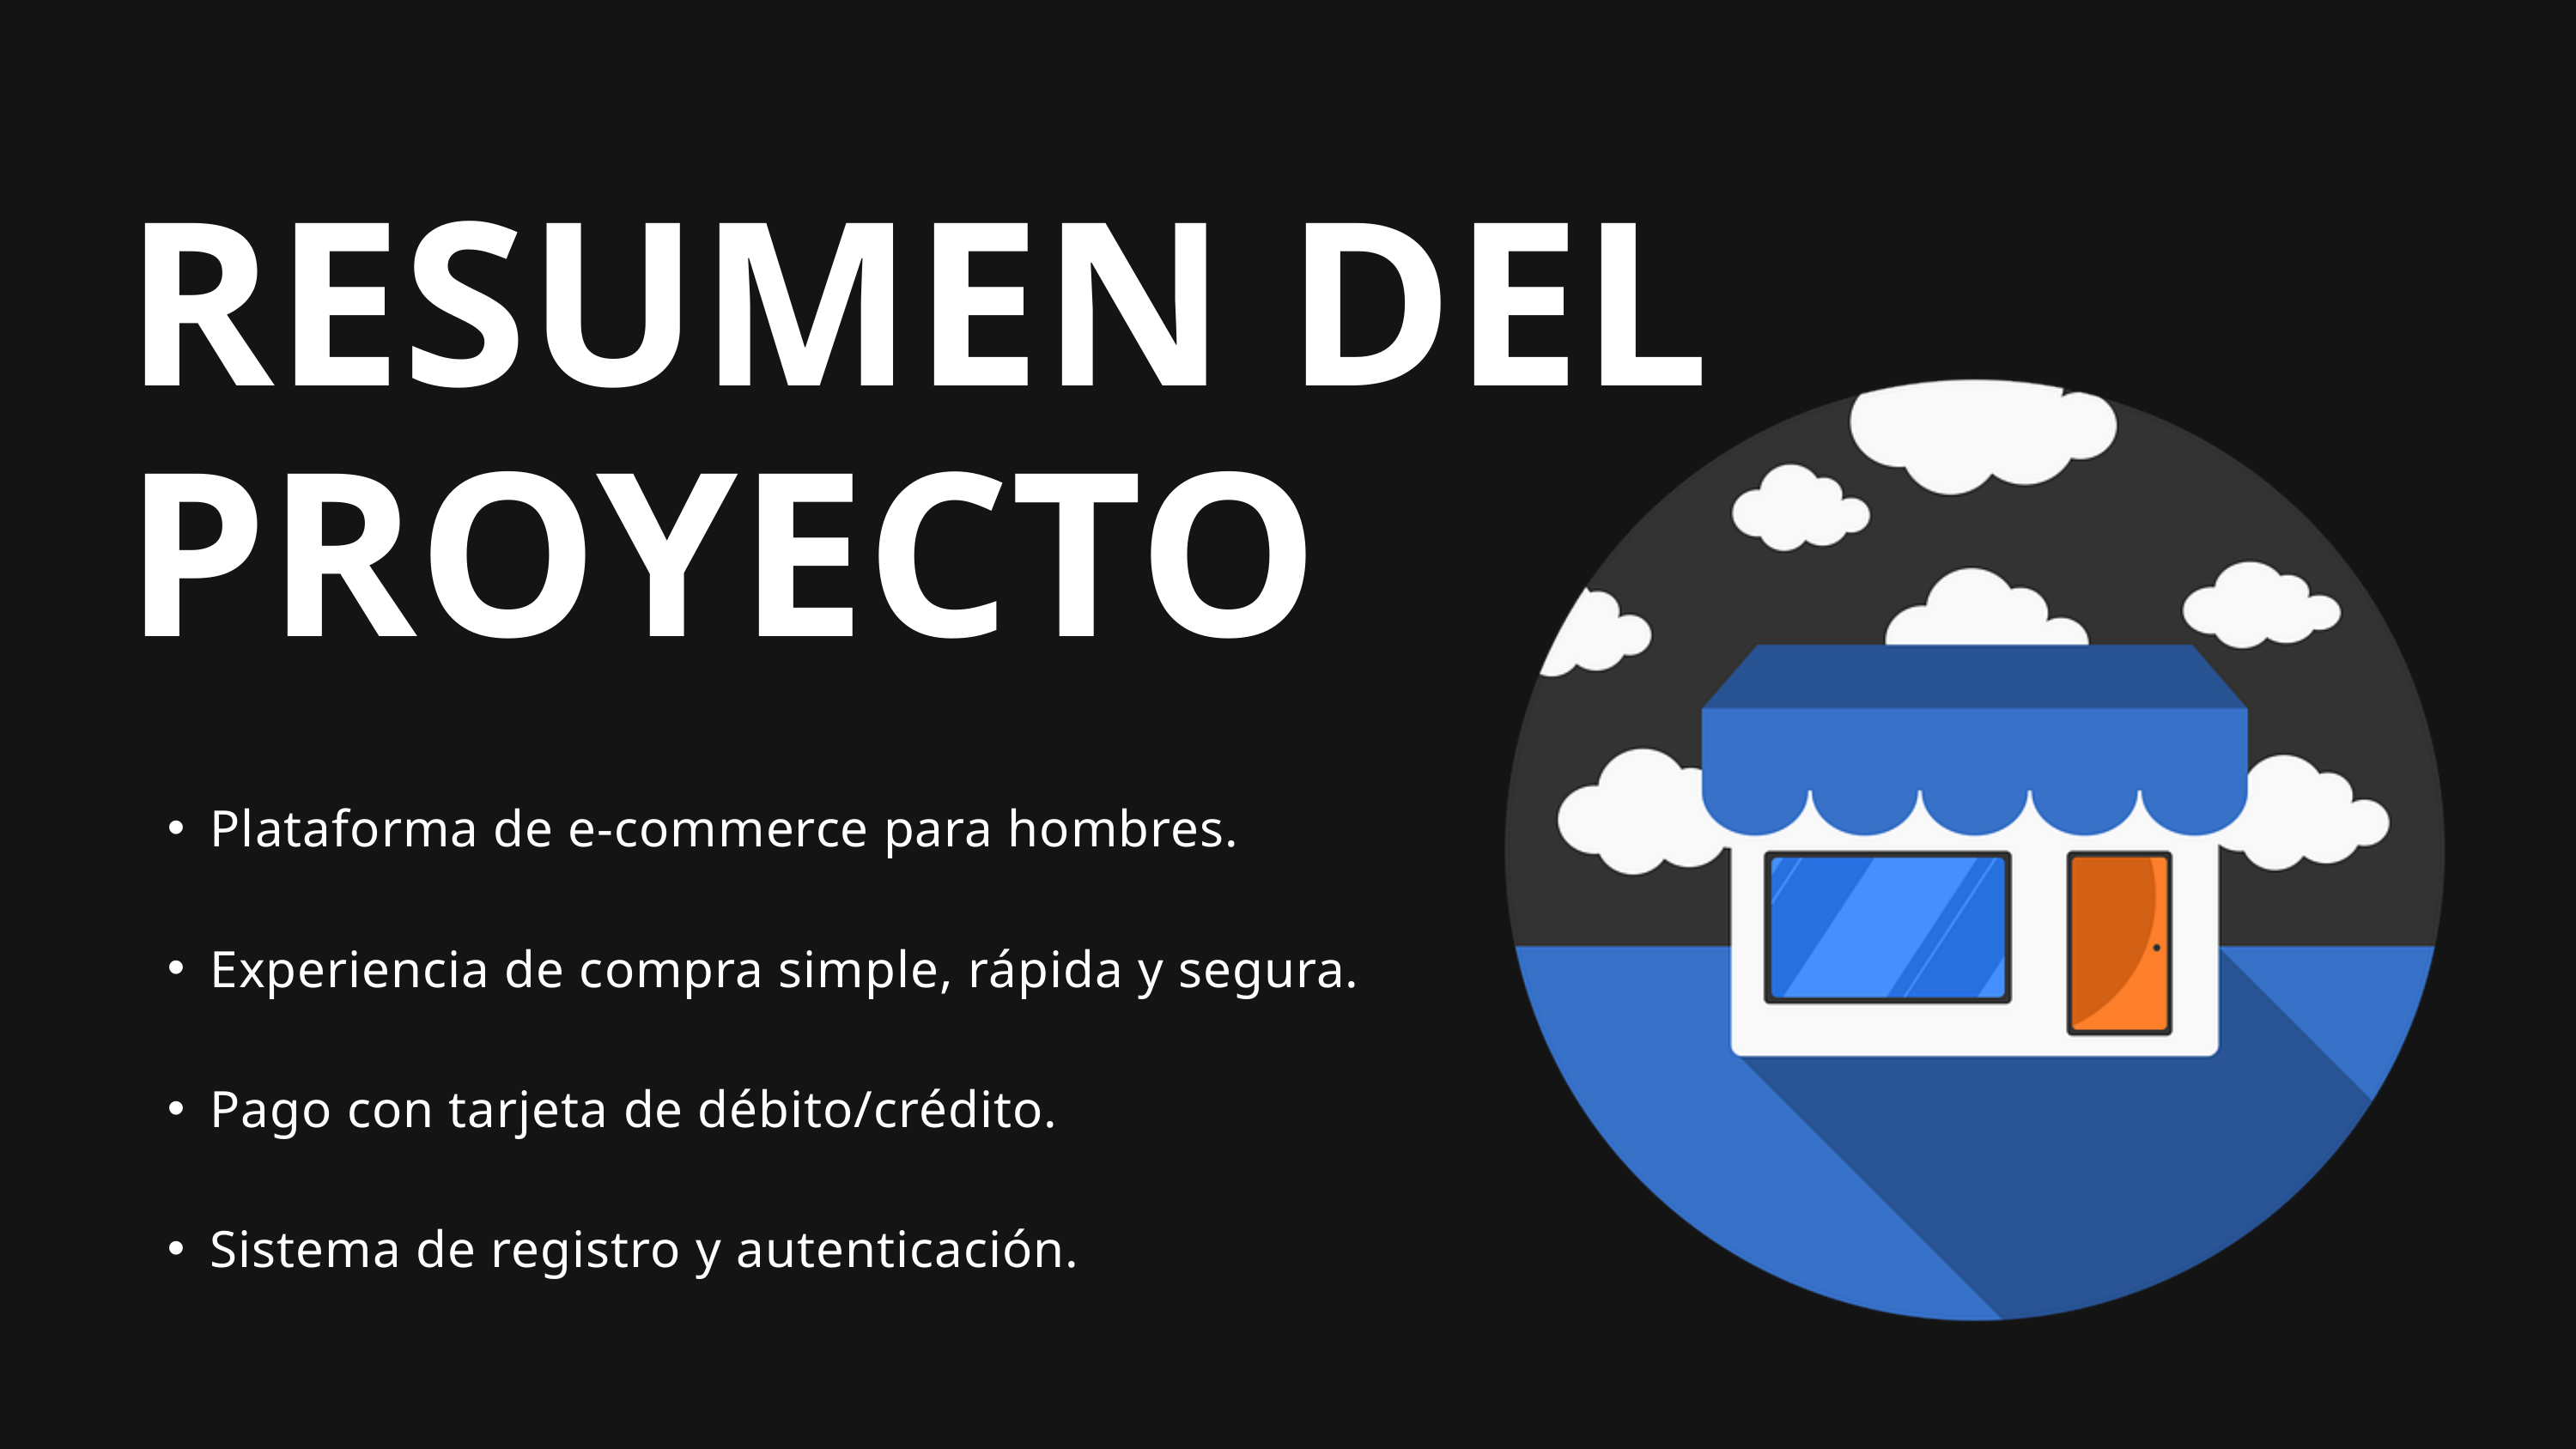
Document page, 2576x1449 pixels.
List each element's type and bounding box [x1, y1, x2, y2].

text_box [1377, 252, 2573, 1449]
text_box [125, 167, 1722, 1342]
